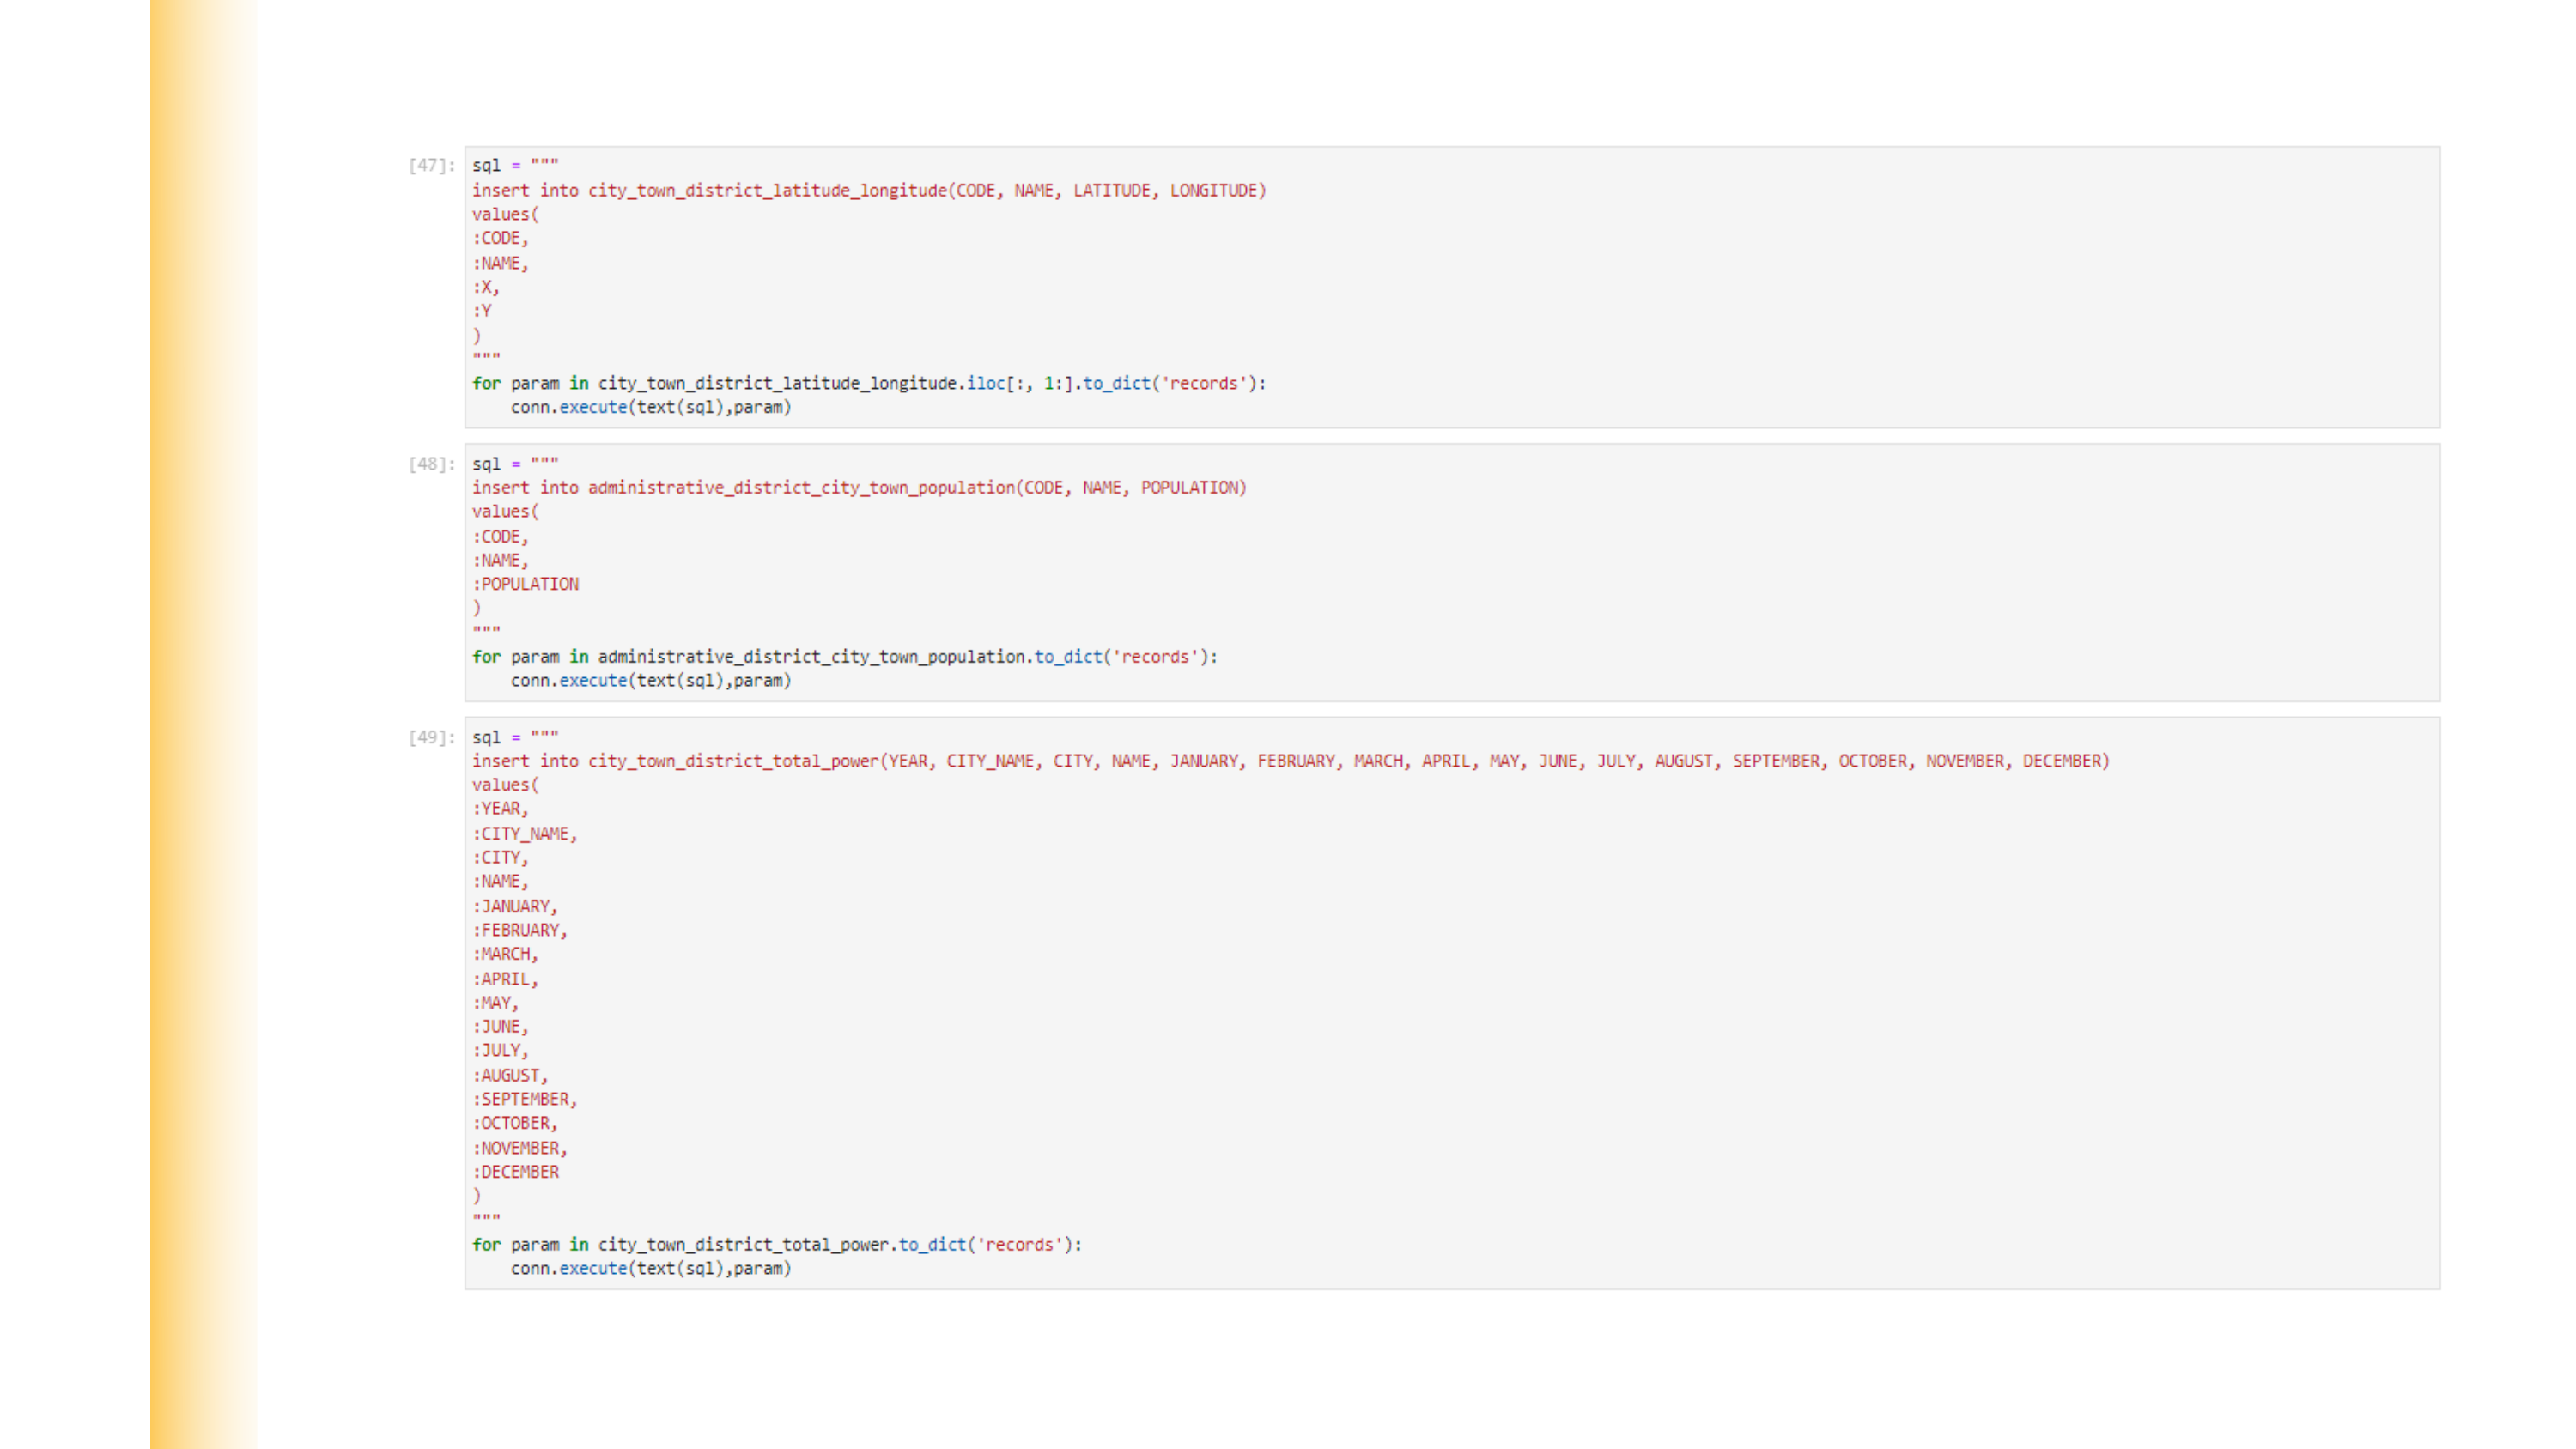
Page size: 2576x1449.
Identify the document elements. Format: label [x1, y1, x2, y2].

picture [406, 140, 2450, 1294]
text_box [149, 0, 258, 1449]
